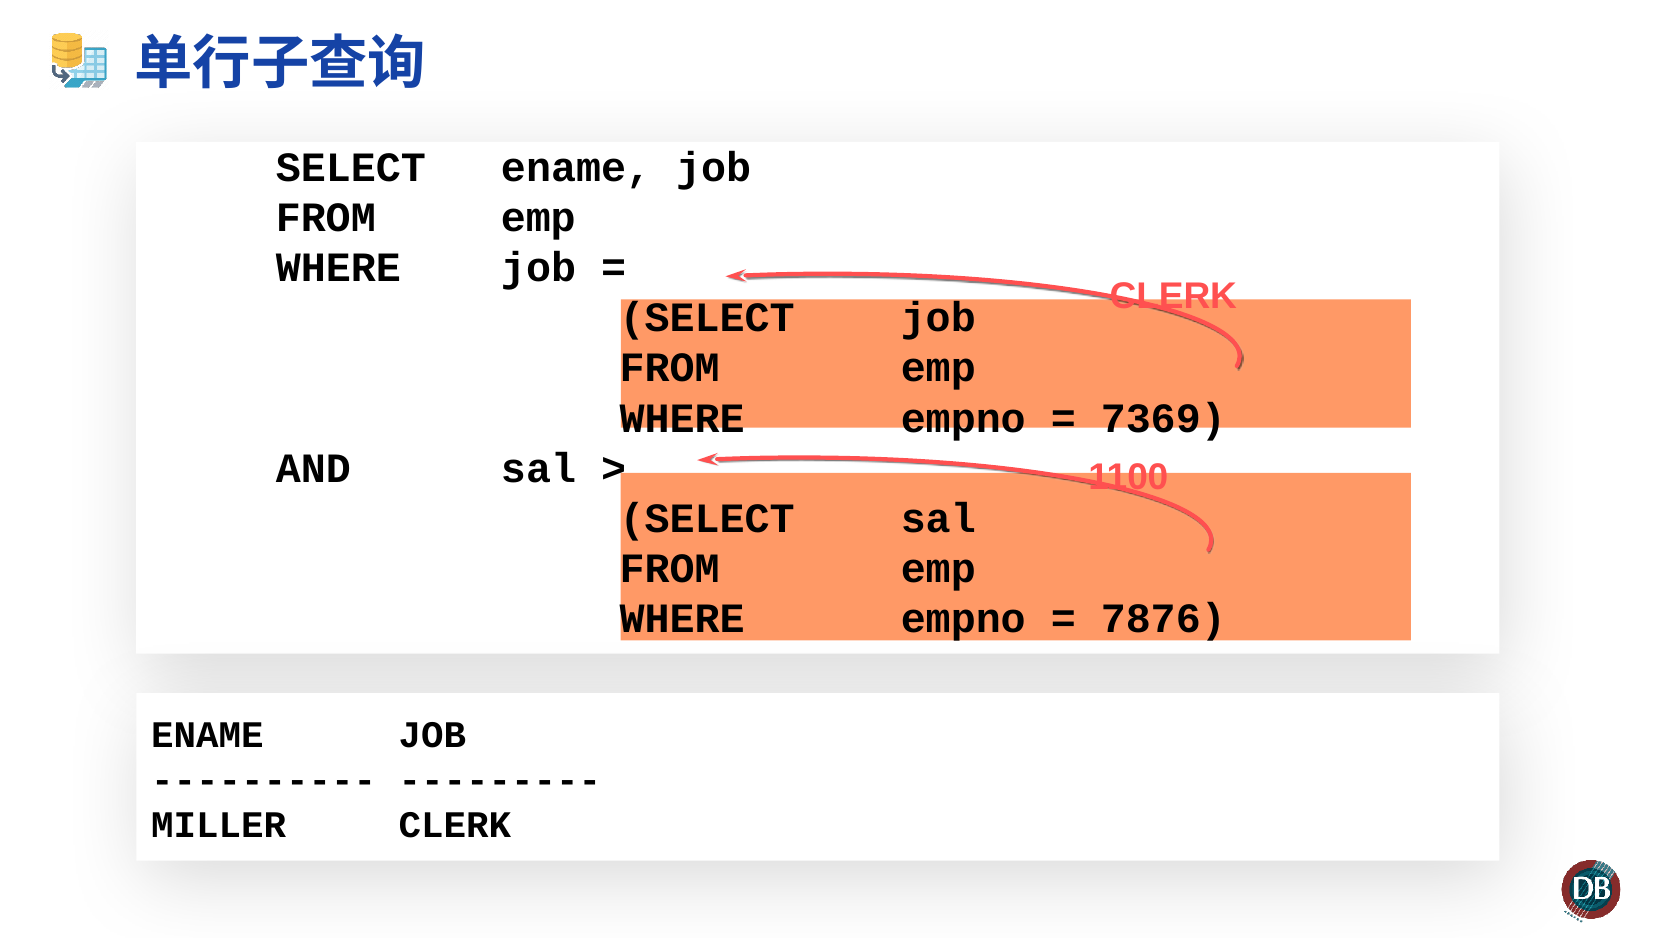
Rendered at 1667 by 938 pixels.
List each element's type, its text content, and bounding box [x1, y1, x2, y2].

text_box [620, 253, 1412, 428]
text_box [134, 140, 1502, 656]
text_box ENAME JOB ---------- --------- MILLER CLERK [134, 691, 1502, 863]
picture [1557, 858, 1623, 924]
title 单行子查询 [118, 17, 1590, 103]
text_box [620, 434, 1412, 641]
picture [49, 30, 109, 90]
text_box SELECT ename, job FROM emp WHERE job = (SELECT job FROM emp WHERE empno = 7369) AND sal > (SELECT sal FROM emp WHERE empno = 7876) [134, 172, 1452, 608]
